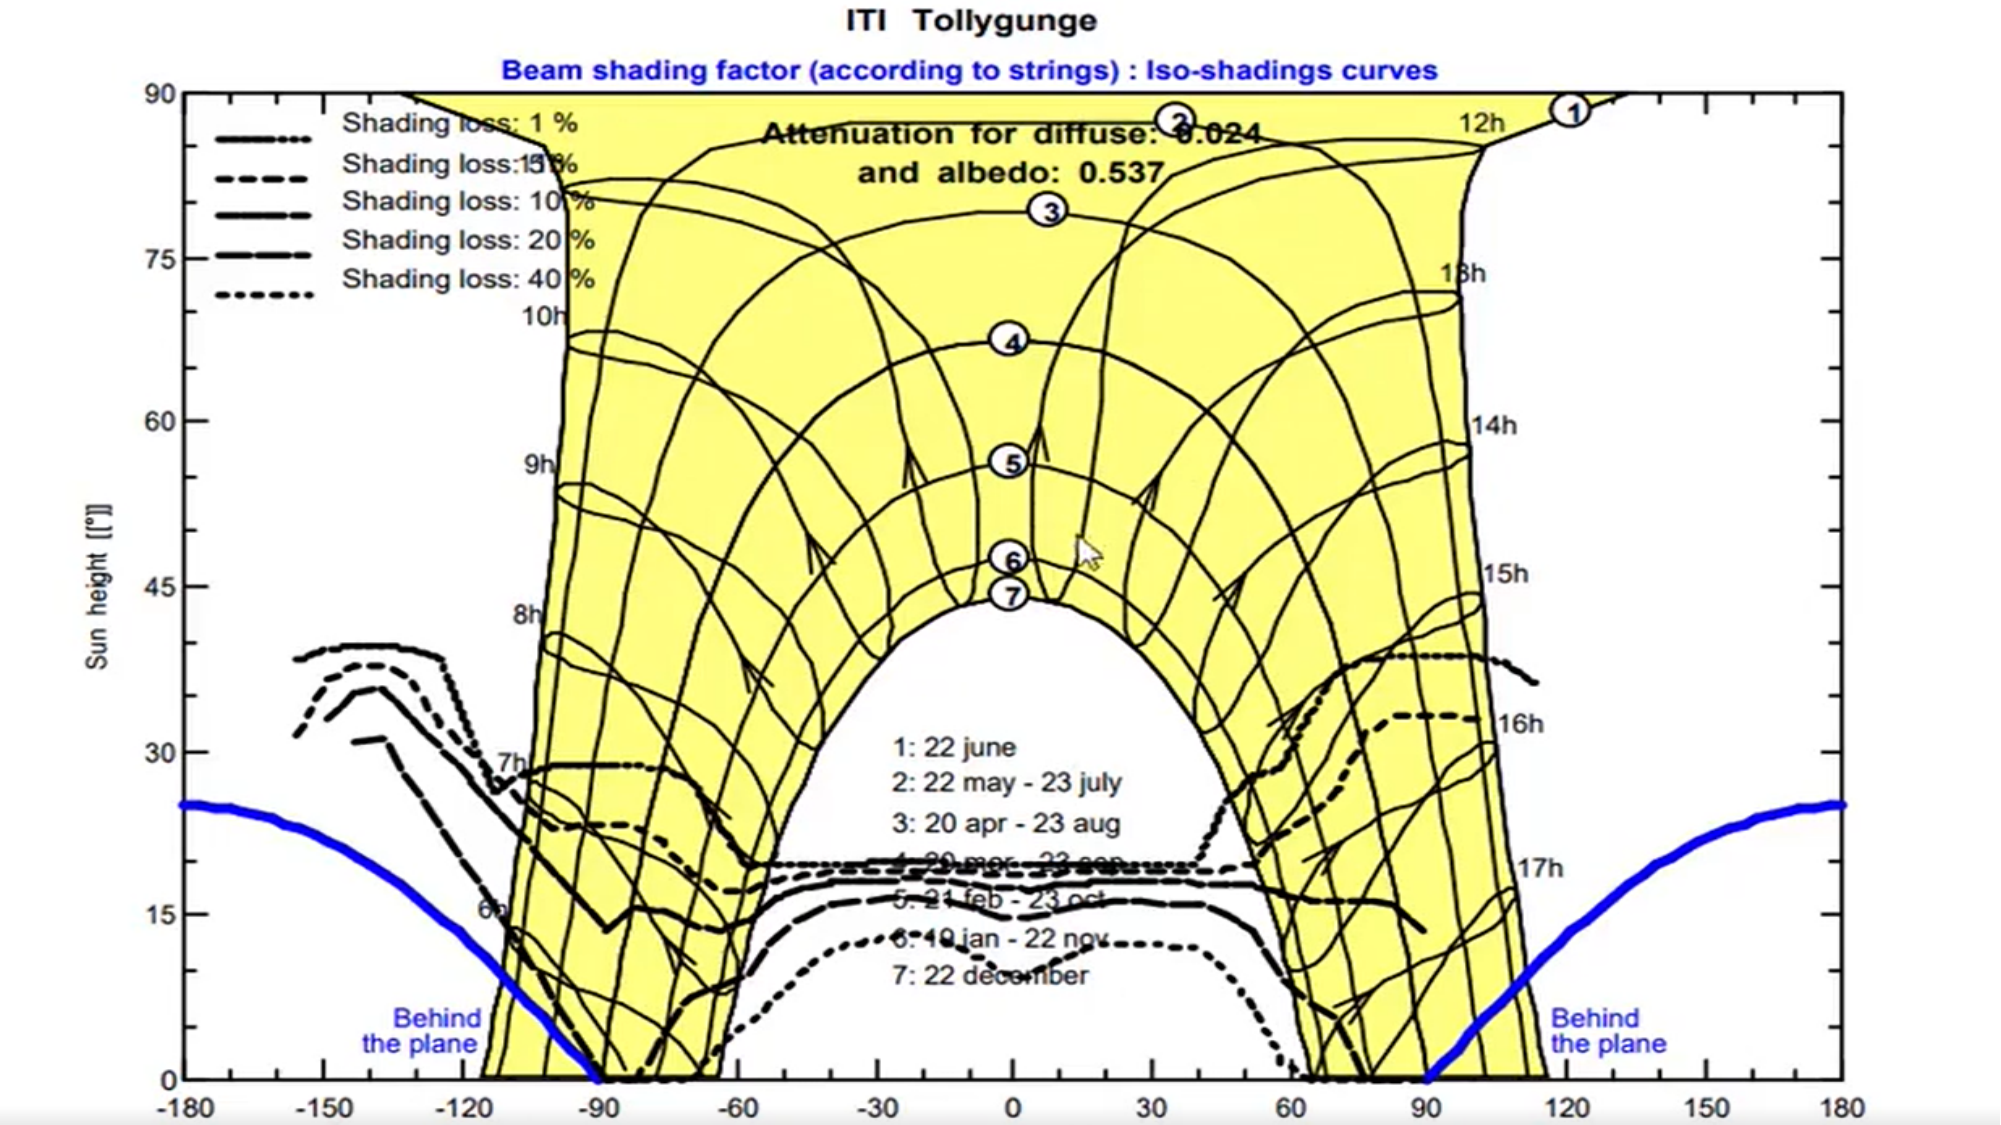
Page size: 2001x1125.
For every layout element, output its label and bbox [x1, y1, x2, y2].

list [0, 0, 2000, 1125]
